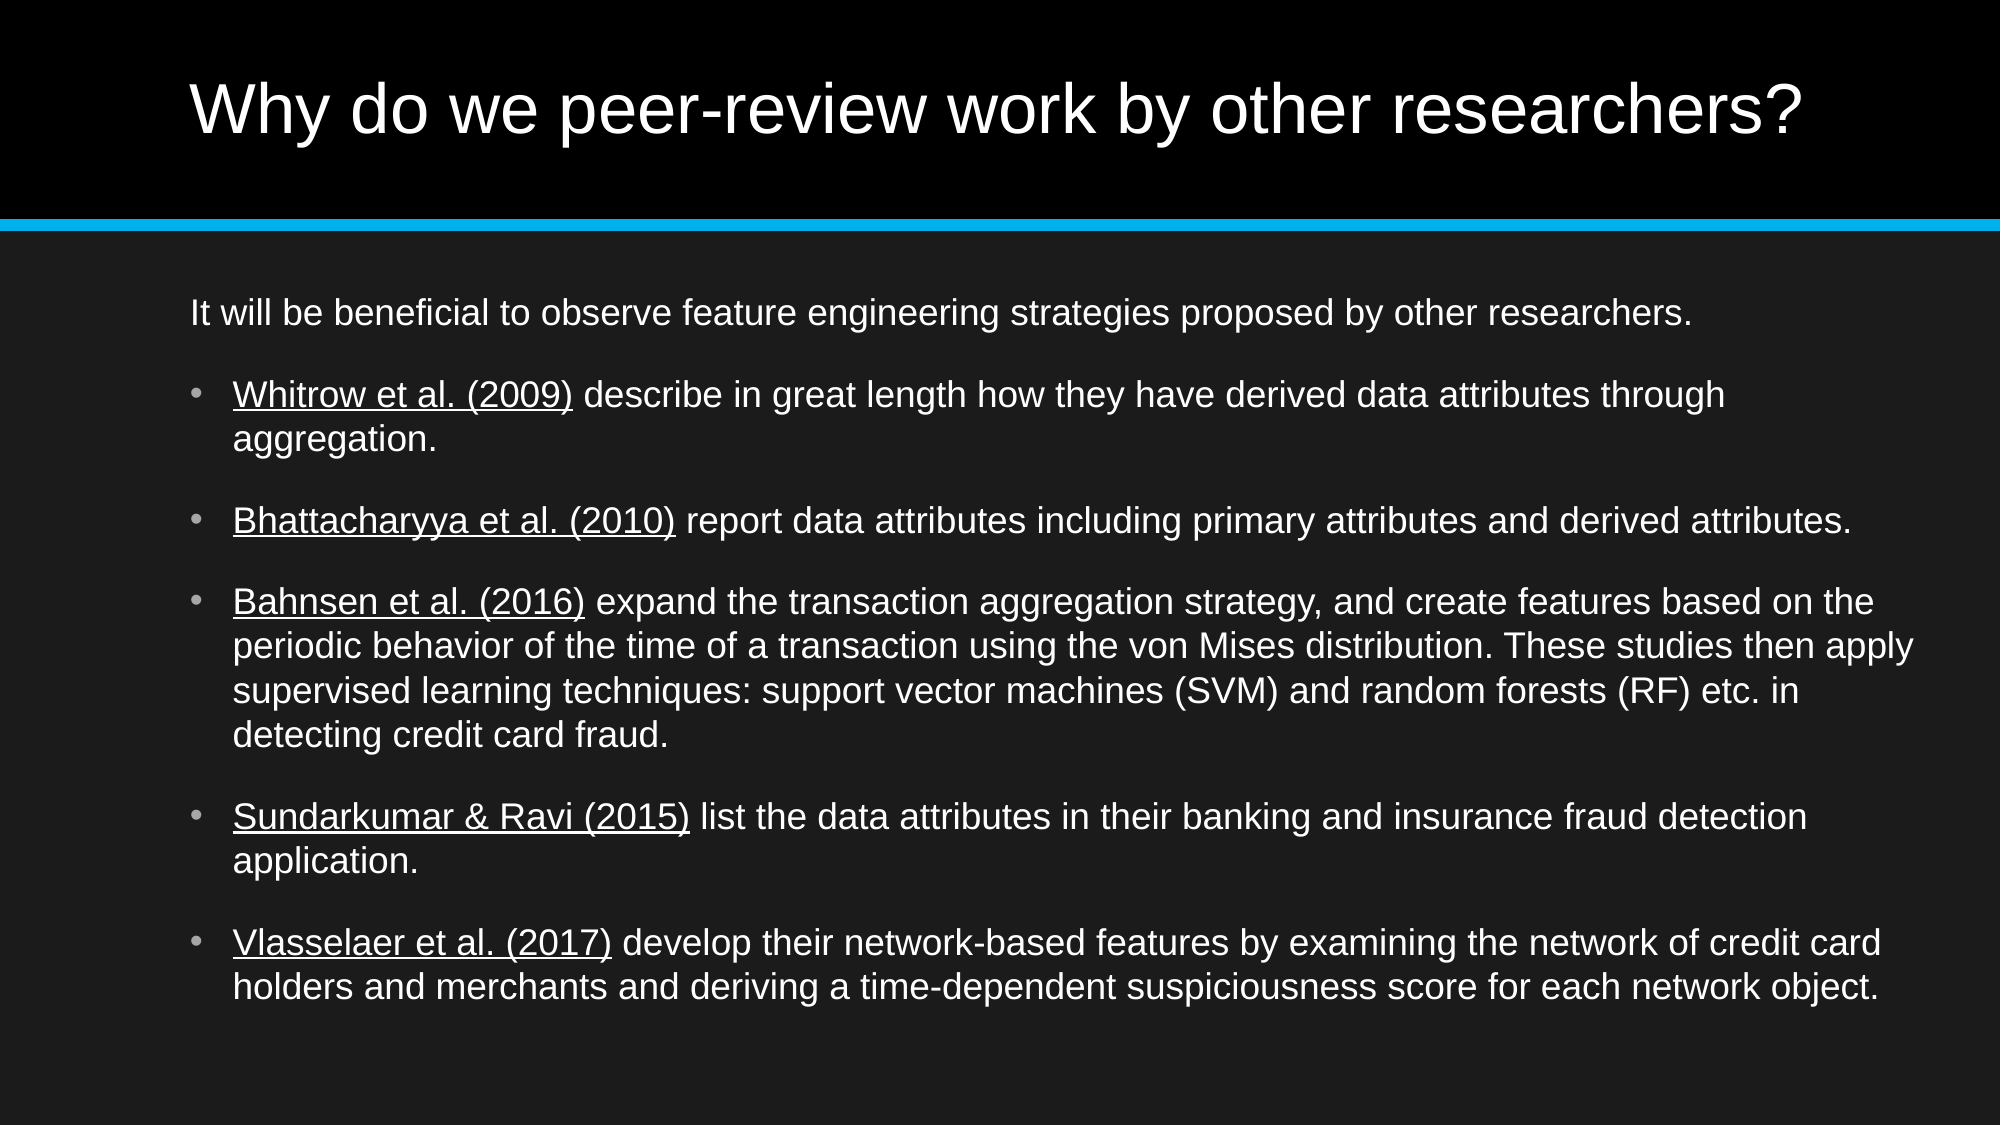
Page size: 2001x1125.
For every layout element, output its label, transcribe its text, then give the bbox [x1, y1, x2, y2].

list It will be beneficial to observe feature engineering strategies proposed by other researchers. Whitrow et al. (2009) describe in great length how they have derived data attributes through aggregation. Bhattacharyya et al. (2010) report data attributes including primary attributes and derived attributes. Bahnsen et al. (2016) expand the transaction aggregation strategy, and create features based on the periodic behavior of the time of a transaction using the von Mises distribution. These studies then apply supervised learning techniques: support vector machines (SVM) and random forests (RF) etc. in detecting credit card fraud. Sundarkumar & Ravi (2015) list the data attributes in their banking and insurance fraud detection application. Vlasselaer et al. (2017) develop their network-based features by examining the network of credit card holders and merchants and deriving a time-dependent suspiciousness score for each network object. [174, 281, 1937, 1086]
title Why do we peer-review work by other researchers? [174, 20, 1825, 201]
